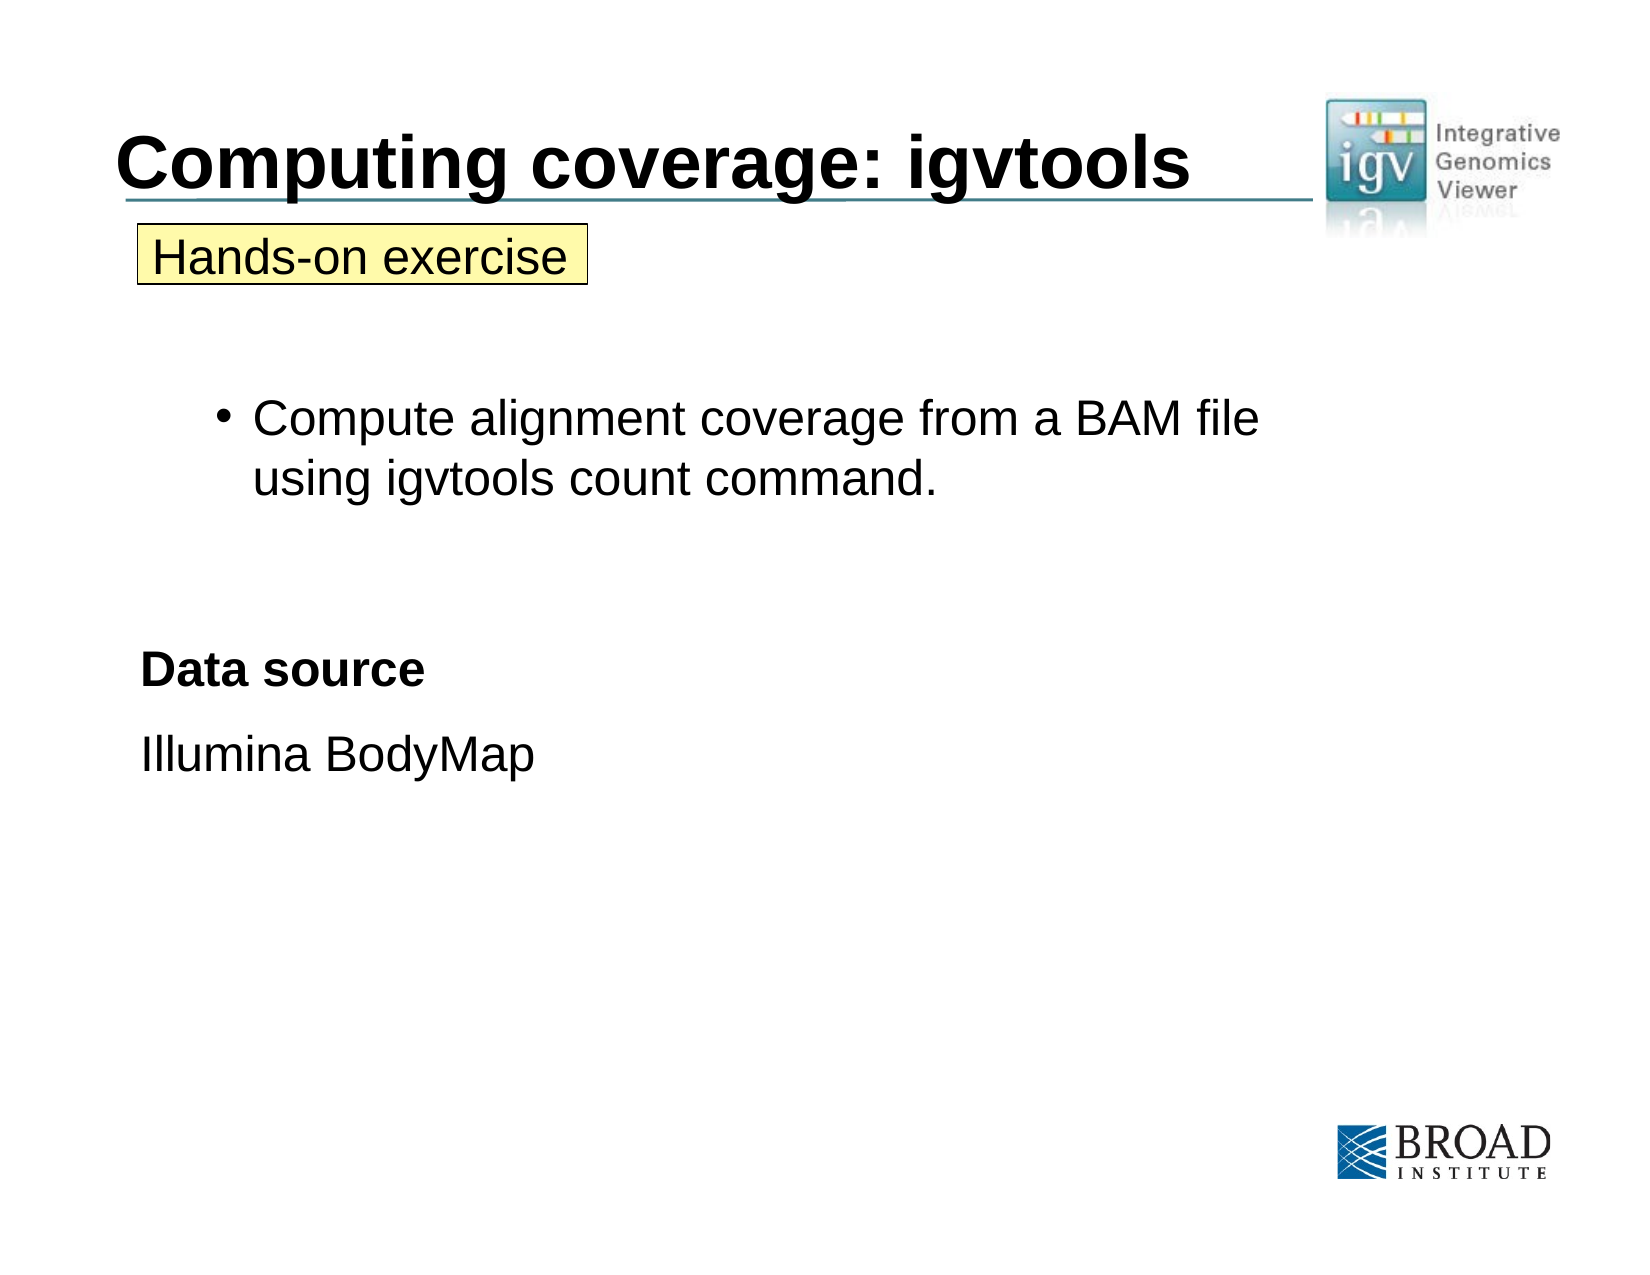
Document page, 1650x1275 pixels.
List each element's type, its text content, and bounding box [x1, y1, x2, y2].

text_box Compute alignment coverage from a BAM file using igvtools count command. Data source Illumina BodyMap [138, 385, 1264, 782]
text_box Hands-on exercise [137, 224, 588, 285]
picture [1325, 92, 1560, 238]
picture [1337, 1124, 1551, 1179]
title Computing coverage: igvtools [113, 113, 1537, 327]
